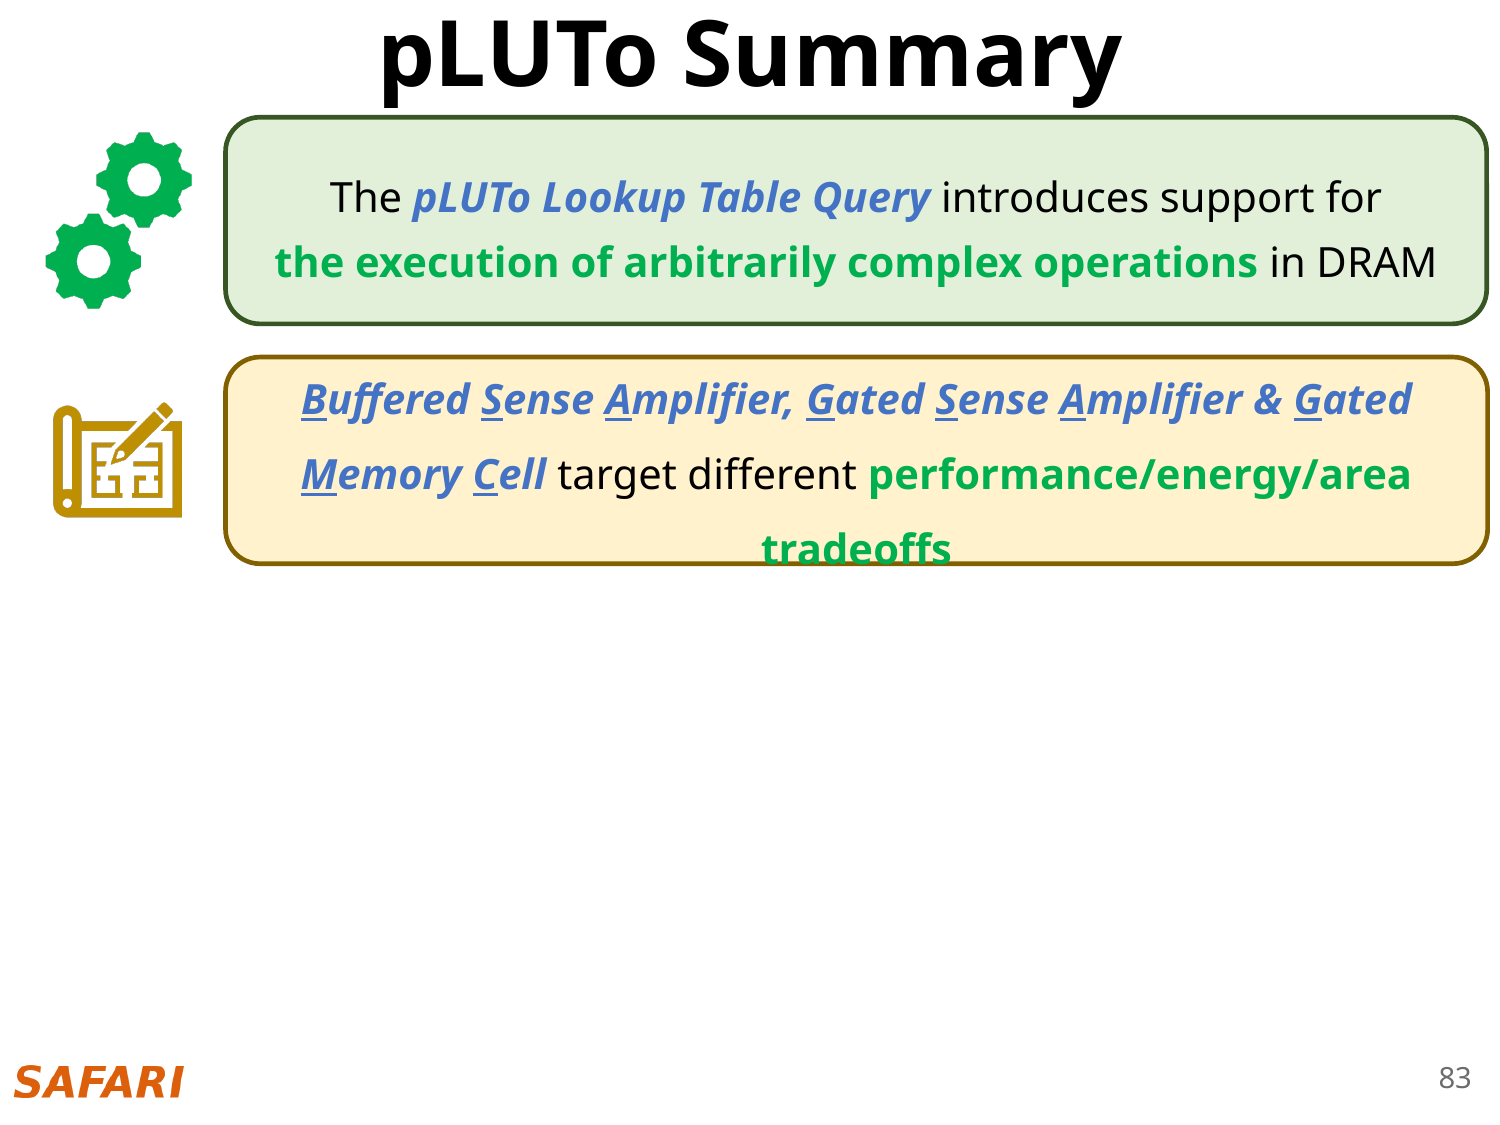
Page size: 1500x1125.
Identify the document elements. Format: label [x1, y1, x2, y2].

text_box [74, 0, 1488, 325]
text_box [224, 356, 1489, 565]
picture [11, 113, 226, 328]
picture [12, 1056, 190, 1108]
slide_number [1149, 1052, 1487, 1112]
picture [42, 385, 193, 536]
